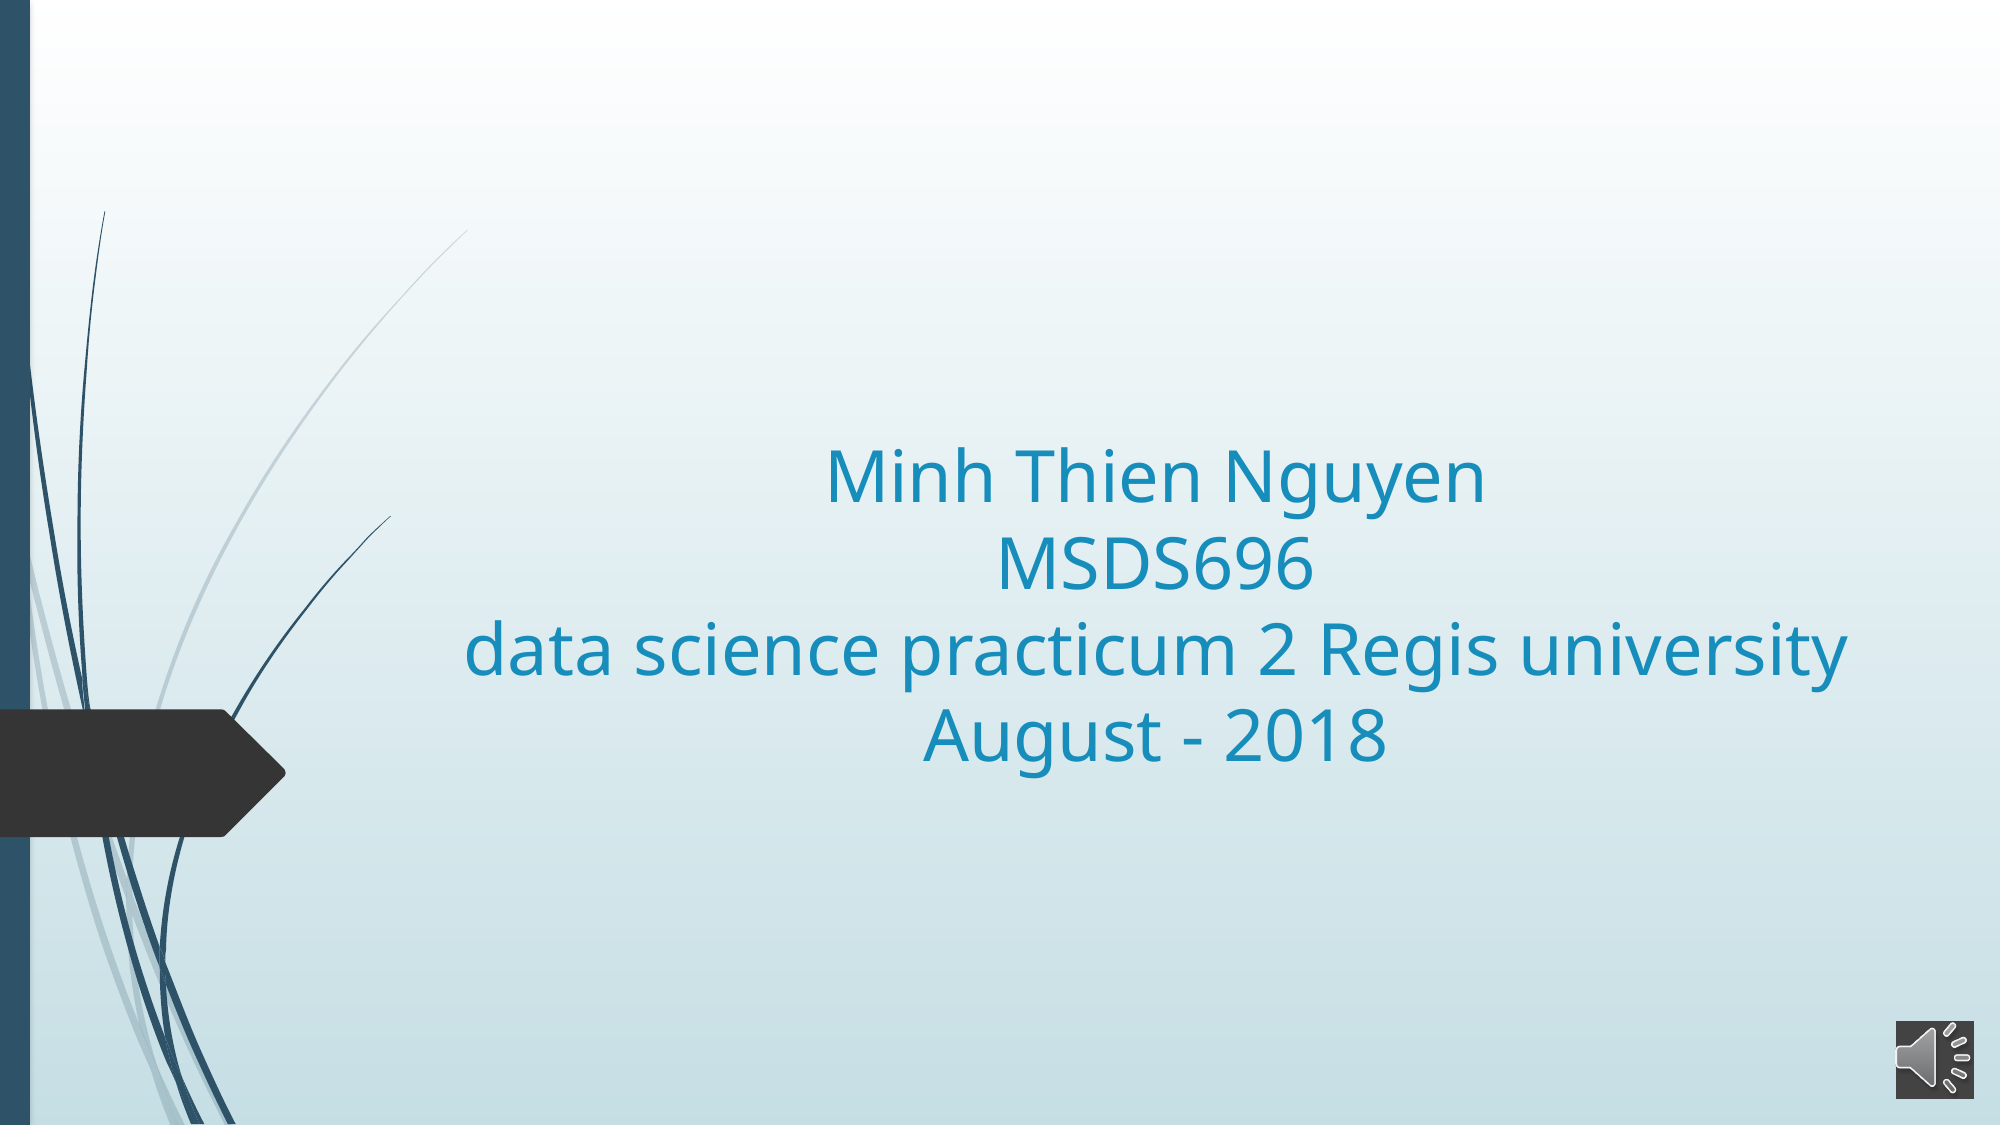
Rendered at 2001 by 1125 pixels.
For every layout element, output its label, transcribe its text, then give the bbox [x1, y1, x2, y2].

picture [1894, 1019, 1976, 1101]
title Minh Thien Nguyen MSDS696 data science practicum 2 Regis university August - 2018 [424, 412, 1888, 784]
